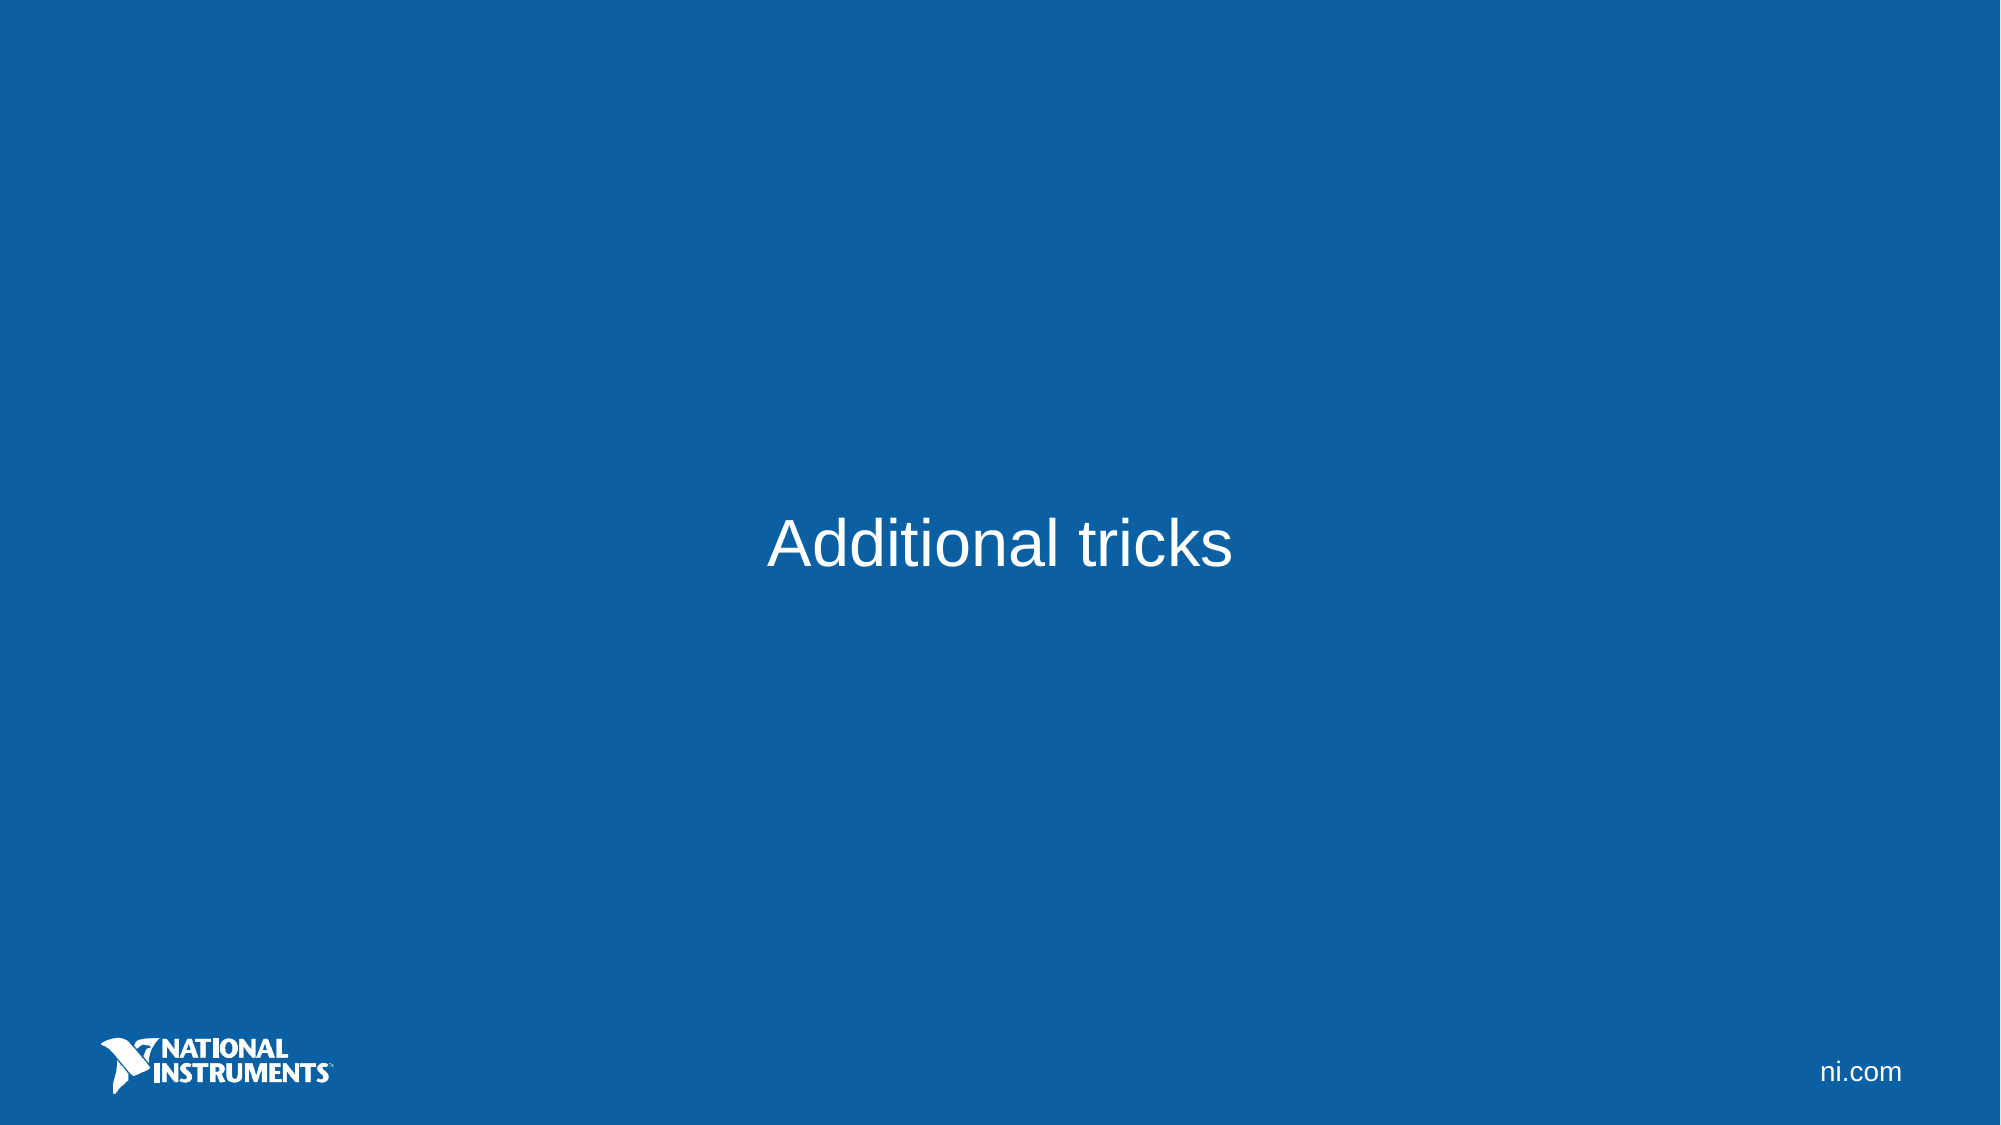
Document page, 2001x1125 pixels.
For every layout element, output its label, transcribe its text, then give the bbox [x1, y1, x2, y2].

list Additional tricks [0, 453, 2000, 636]
